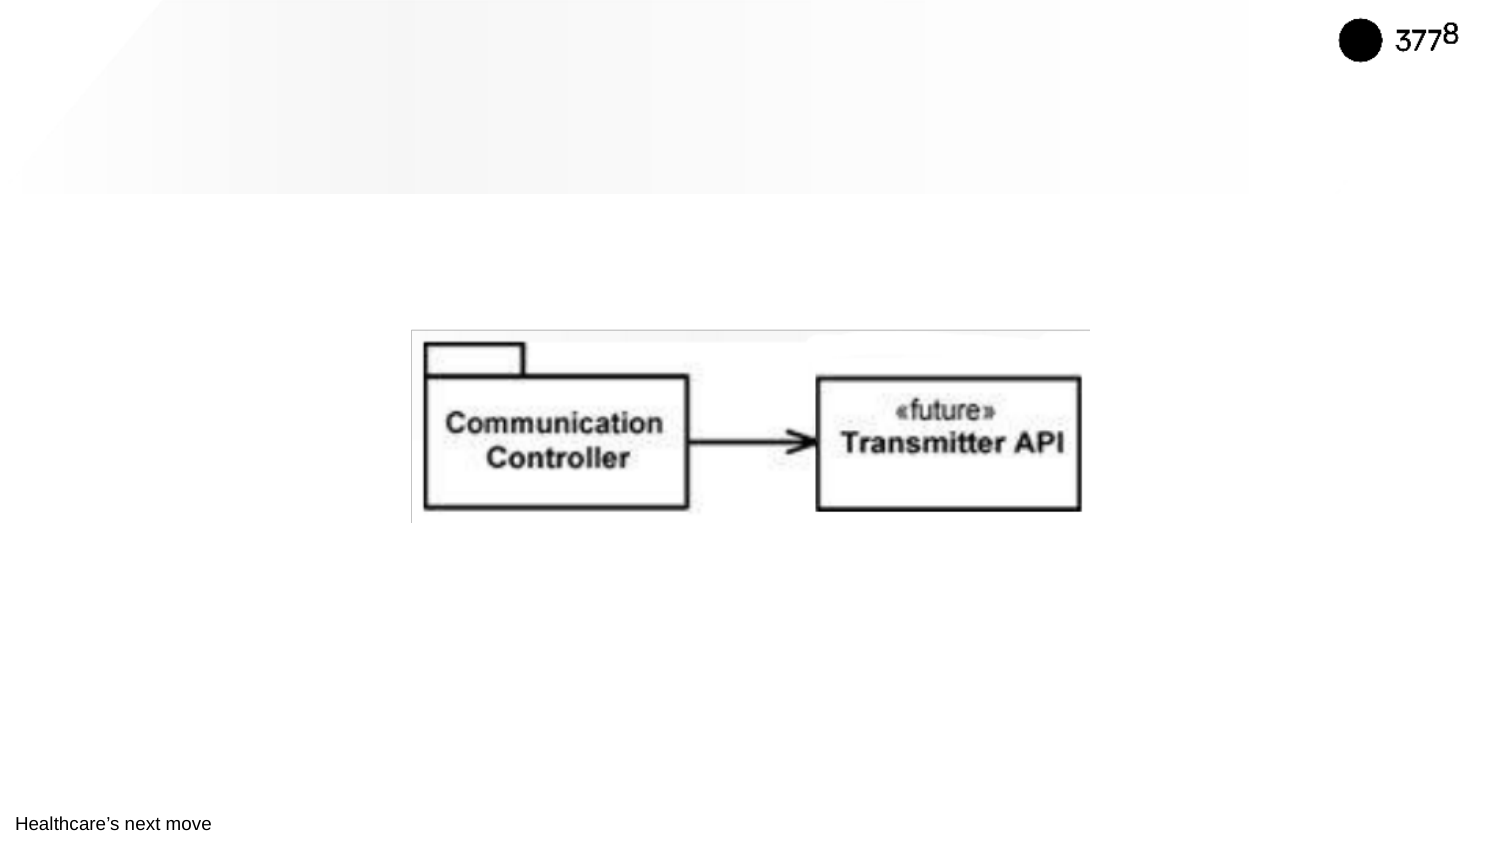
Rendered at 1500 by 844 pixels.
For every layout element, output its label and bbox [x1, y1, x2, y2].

picture [0, 0, 1500, 194]
picture [410, 320, 1090, 523]
